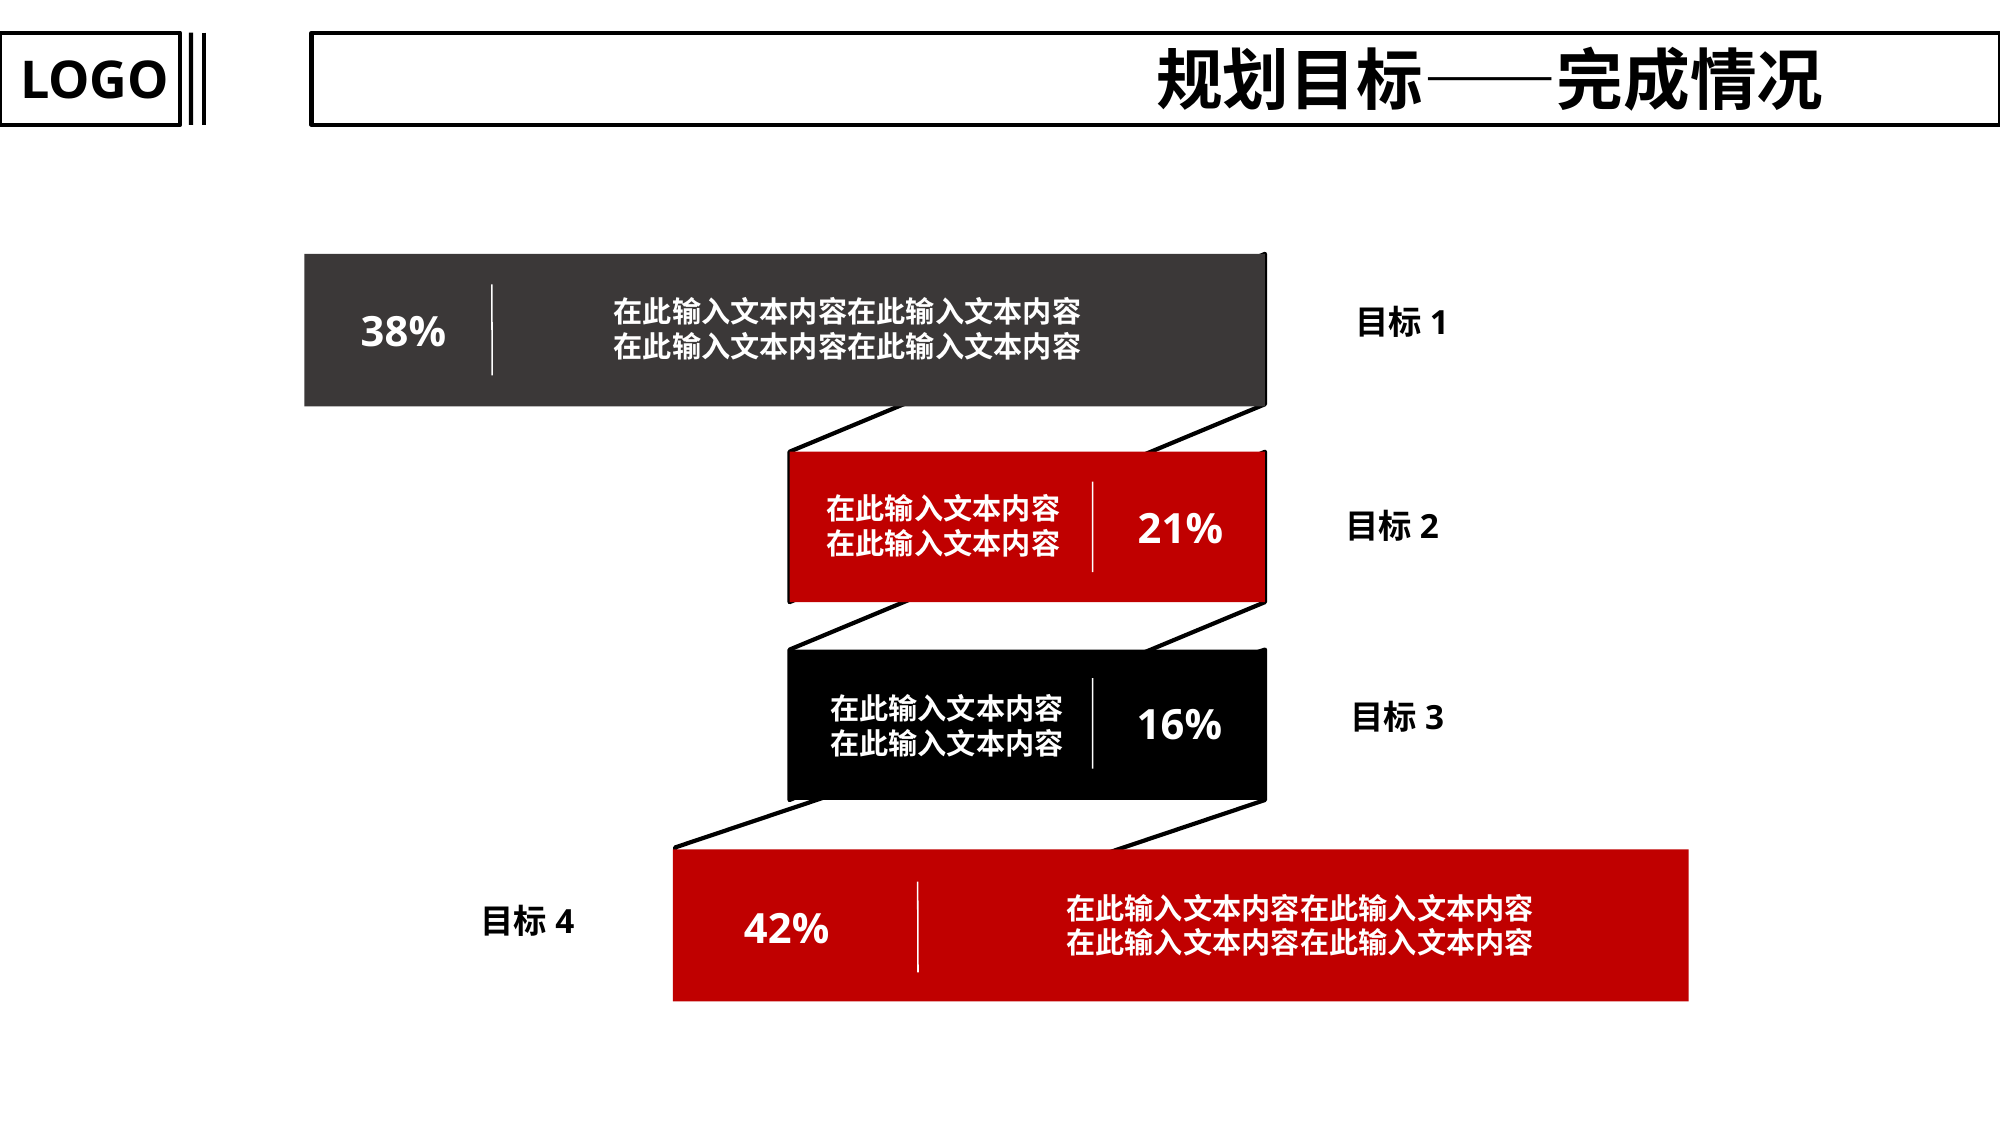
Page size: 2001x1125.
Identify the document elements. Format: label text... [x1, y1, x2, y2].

text_box 目标4 [465, 893, 590, 949]
text_box 在此输入文本内容在此输入文本内容 在此输入文本内容在此输入文本内容 [598, 286, 1099, 371]
text_box [789, 451, 1265, 603]
text_box 16% [1121, 690, 1238, 756]
text_box [787, 407, 1264, 605]
text_box [672, 849, 1689, 1002]
text_box 42% [729, 894, 845, 960]
text_box 目标3 [1335, 689, 1460, 745]
text_box 目标1 [1340, 293, 1464, 349]
text_box [789, 649, 1265, 800]
text_box 在此输入文本内容在此输入文本内容 在此输入文本内容在此输入文本内容 [1051, 882, 1552, 968]
text_box 在此输入文本内容 在此输入文本内容 [811, 483, 1096, 569]
text_box [673, 647, 1268, 849]
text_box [0, 32, 2000, 126]
text_box [787, 449, 1268, 802]
text_box 21% [1122, 494, 1239, 560]
text_box 38% [345, 297, 461, 363]
text_box 在此输入文本内容 在此输入文本内容 [814, 682, 1099, 768]
text_box 目标2 [1330, 497, 1454, 553]
text_box [304, 253, 1265, 407]
text_box [1261, 251, 1268, 407]
